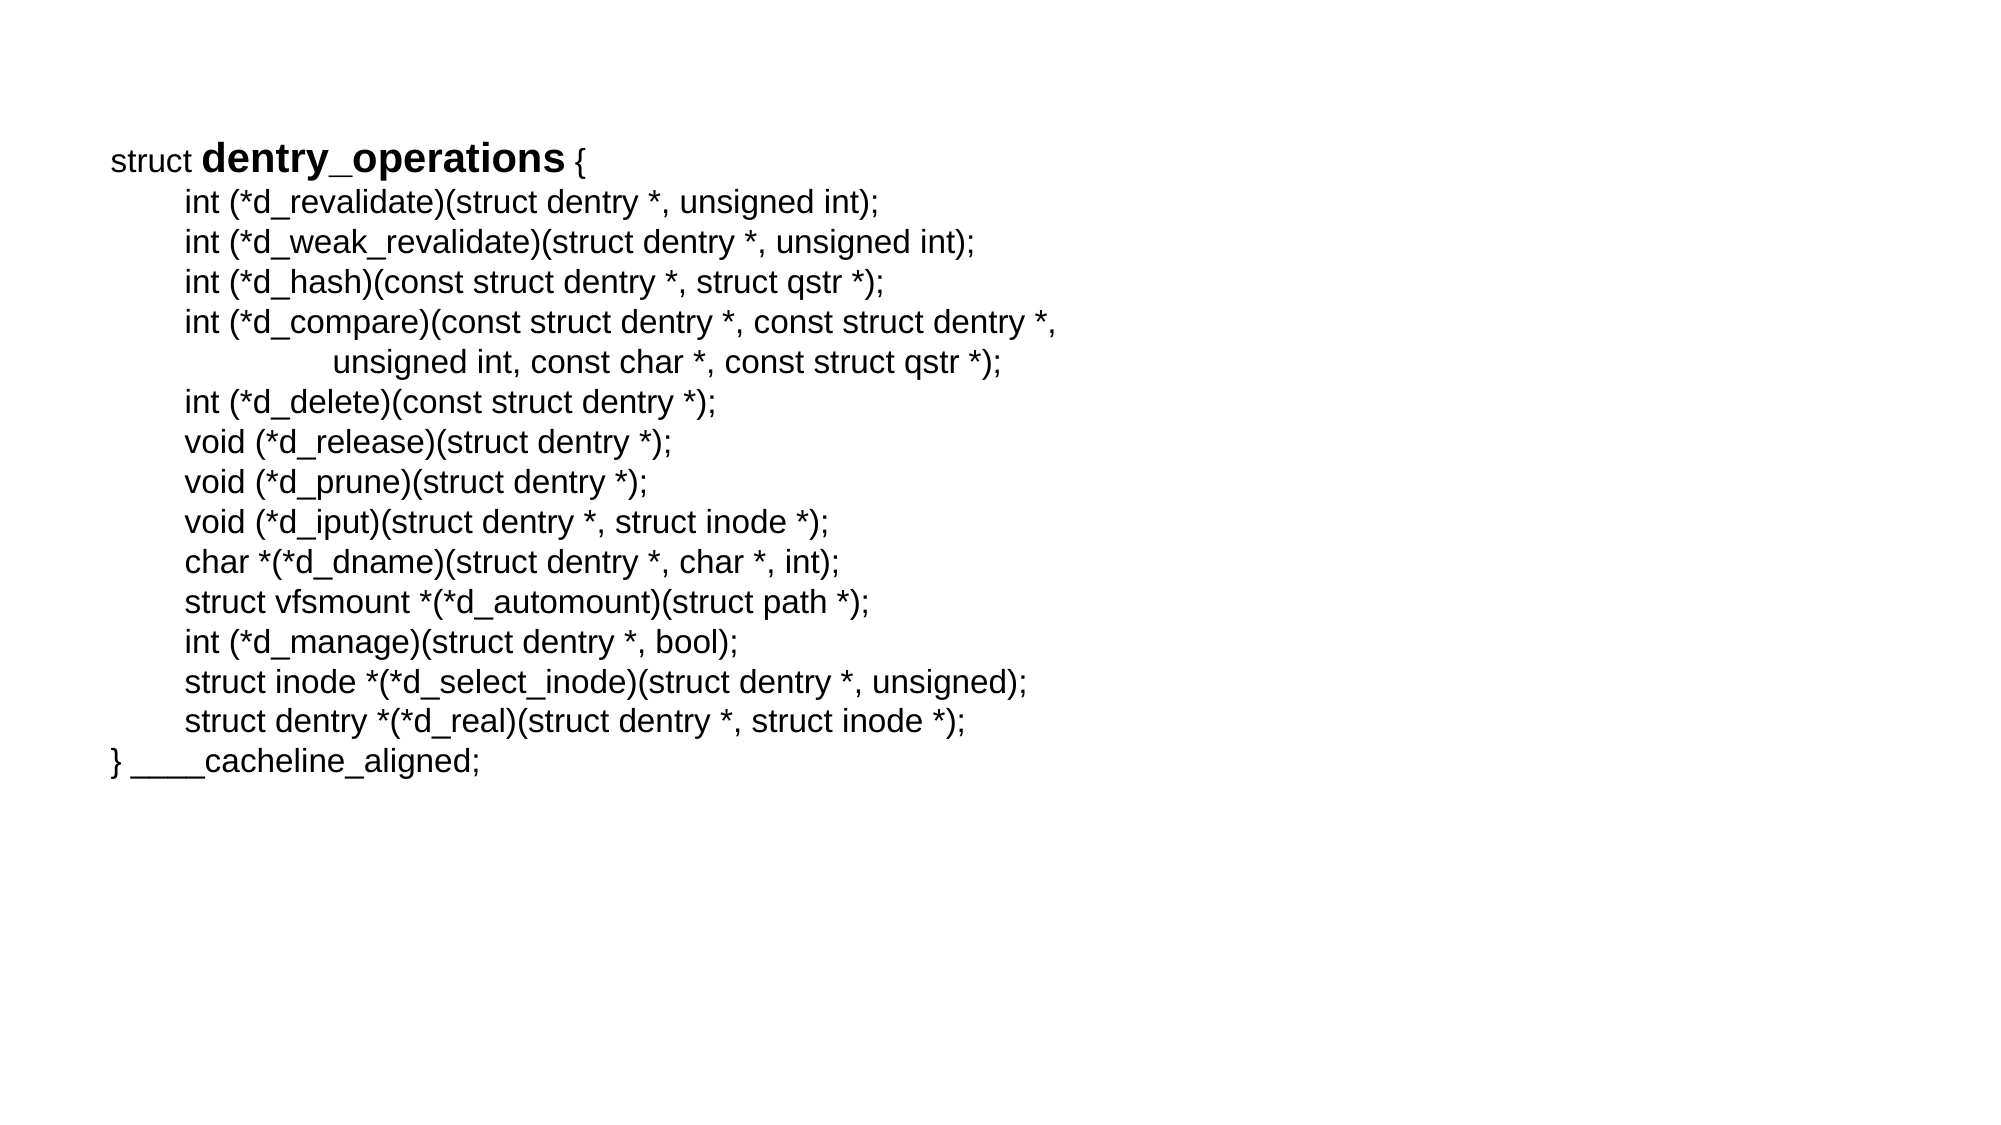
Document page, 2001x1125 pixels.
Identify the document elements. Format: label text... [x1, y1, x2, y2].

text_box struct dentry_operations { int (*d_revalidate)(struct dentry *, unsigned int); int (*d_weak_revalidate)(struct dentry *, unsigned int); int (*d_hash)(const struct dentry *, struct qstr *); int (*d_compare)(const struct dentry *, const struct dentry *, unsigned int, const char *, const struct qstr *); int (*d_delete)(const struct dentry *); void (*d_release)(struct dentry *); void (*d_prune)(struct dentry *); void (*d_iput)(struct dentry *, struct inode *); char *(*d_dname)(struct dentry *, char *, int); struct vfsmount *(*d_automount)(struct path *); int (*d_manage)(struct dentry *, bool); struct inode *(*d_select_inode)(struct dentry *, unsigned); struct dentry *(*d_real)(struct dentry *, struct inode *); } ____cacheline_aligned; [95, 123, 1980, 810]
